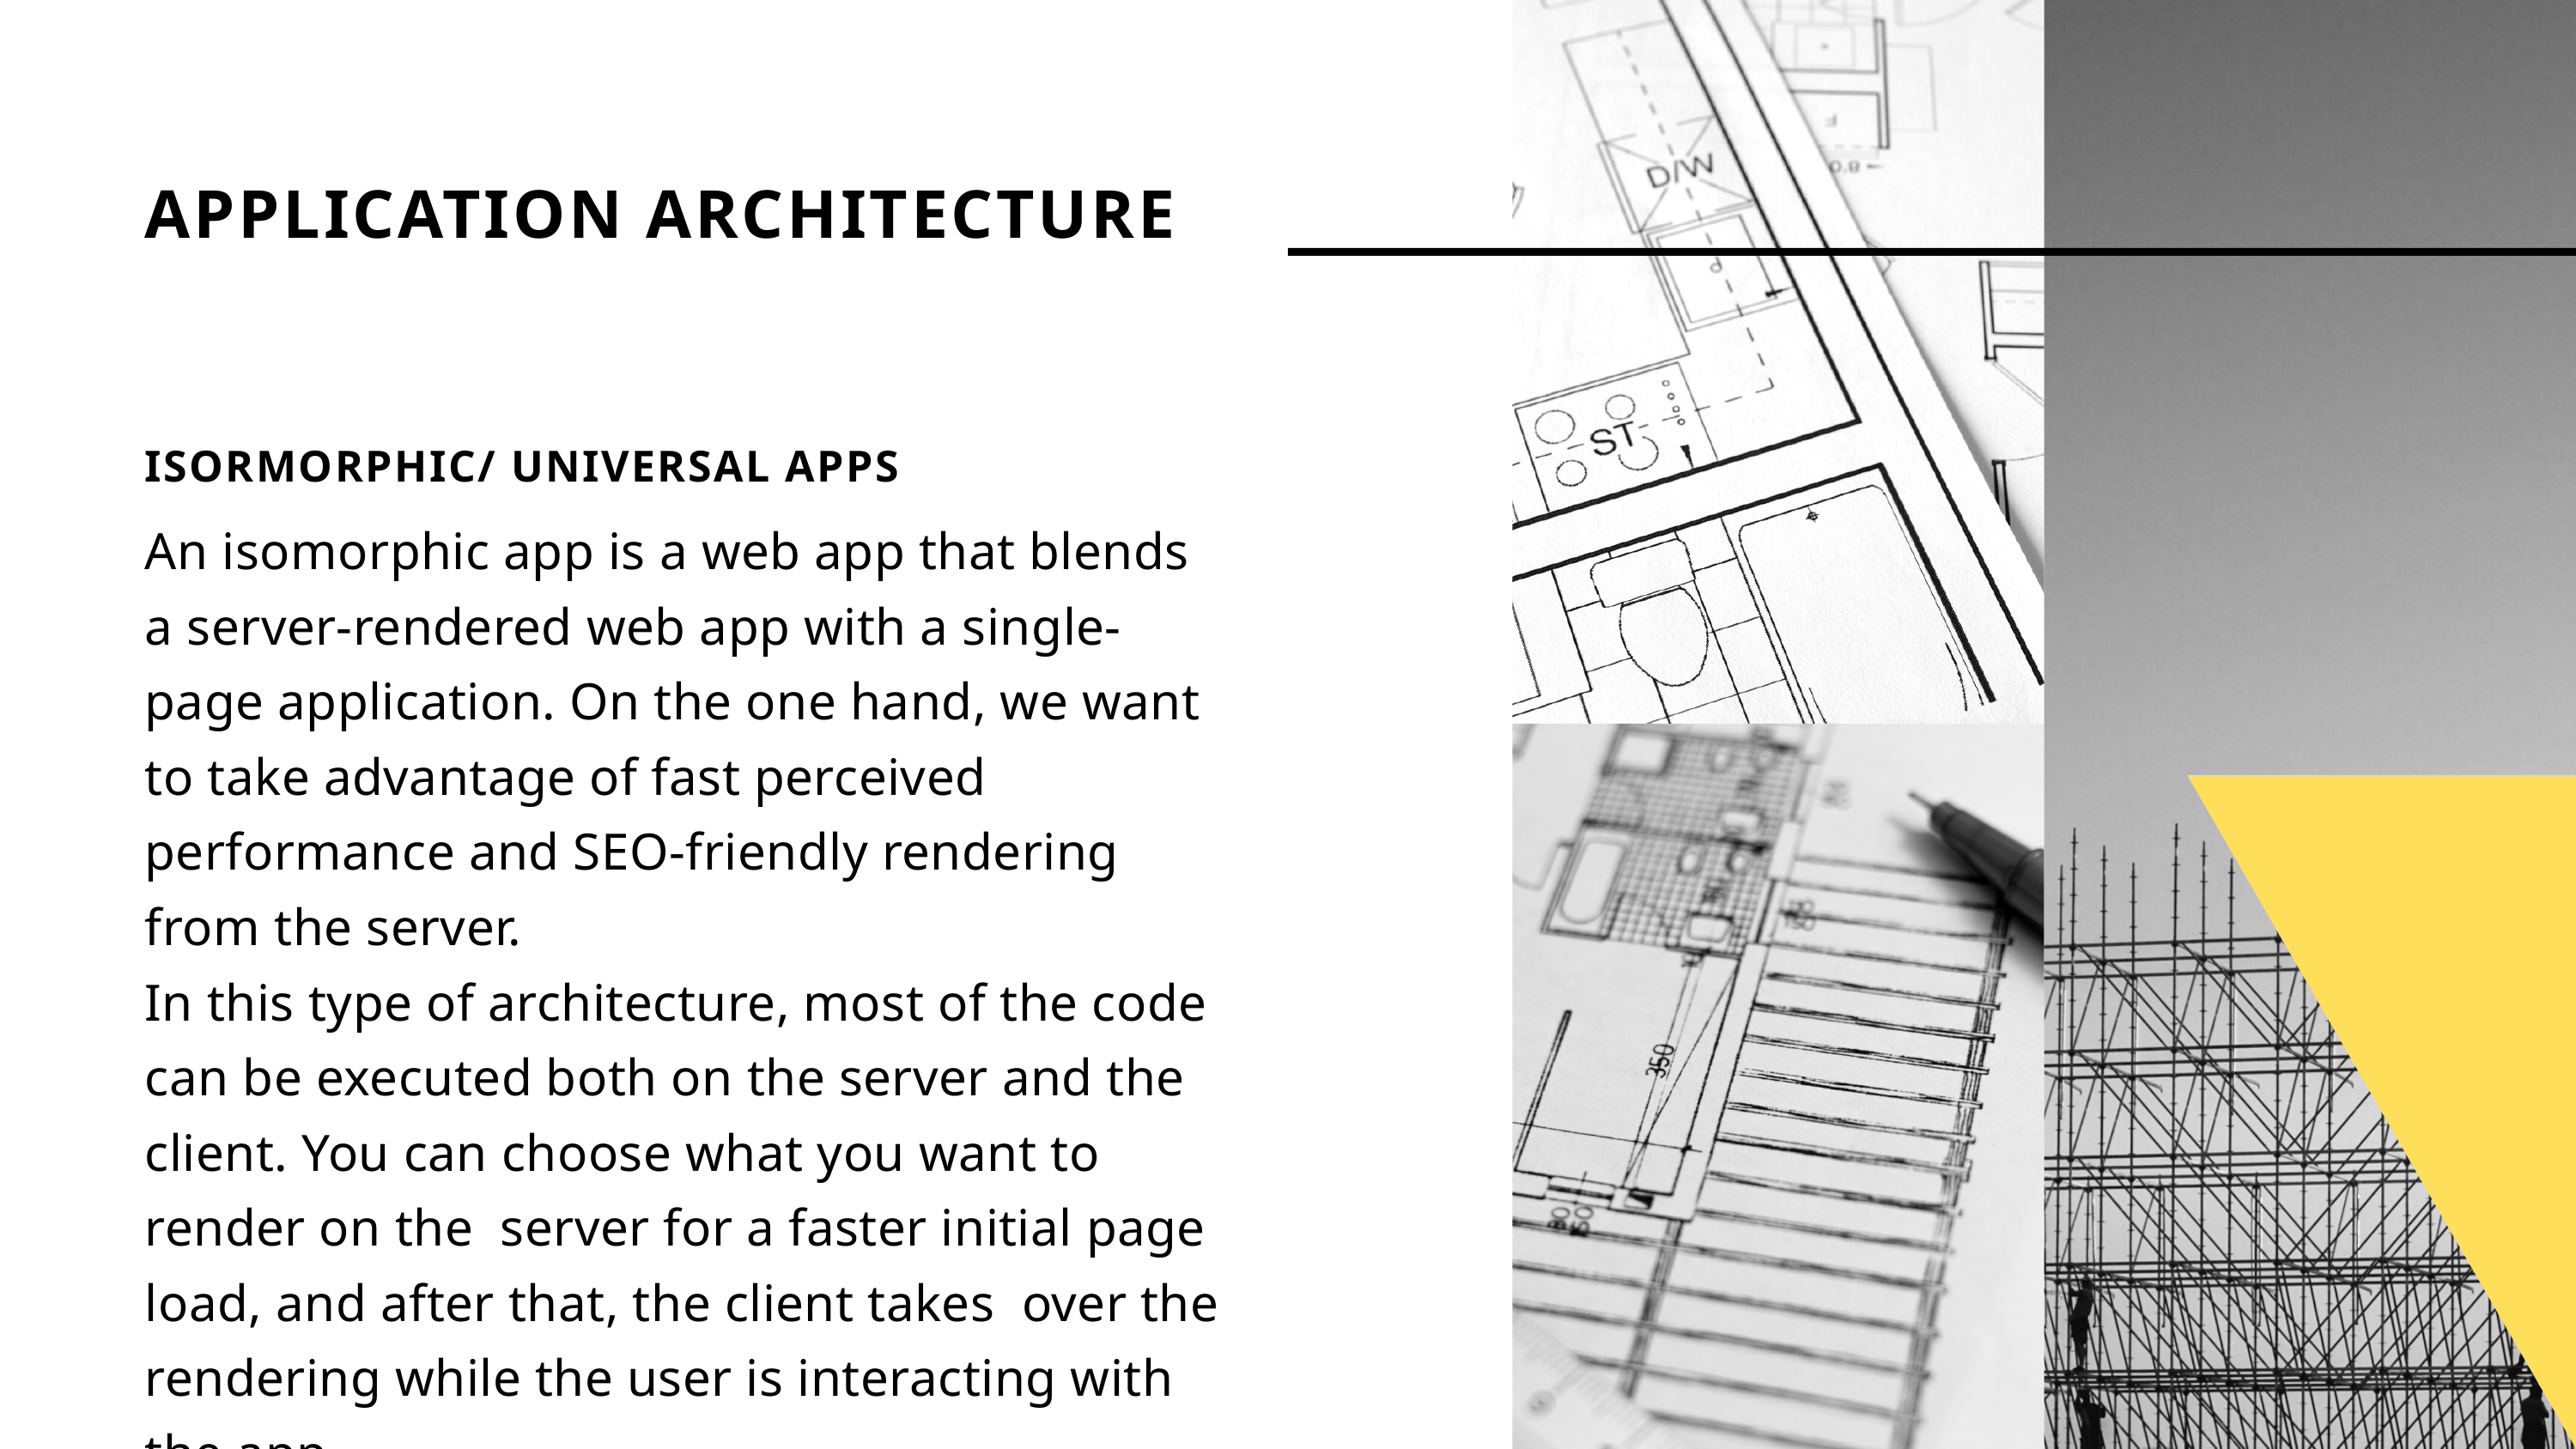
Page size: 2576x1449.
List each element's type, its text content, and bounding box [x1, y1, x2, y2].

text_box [144, 172, 2576, 332]
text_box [1512, 0, 2576, 172]
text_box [2186, 774, 2576, 1449]
text_box An isomorphic app is a web app that blends a server-rendered web app with a single-page application. On the one hand, we want to take advantage of fast perceived performance and SEO-friendly rendering from the server. In this type of architecture, most of the code can be executed both on the server and the client. You can choose what you want to render on the server for a faster initial page load, and after that, the client takes over the rendering while the user is interacting with the app. [144, 505, 1224, 1449]
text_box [1512, 342, 2576, 1449]
text_box ISORMORPHIC/ UNIVERSAL APPS [144, 439, 1224, 491]
